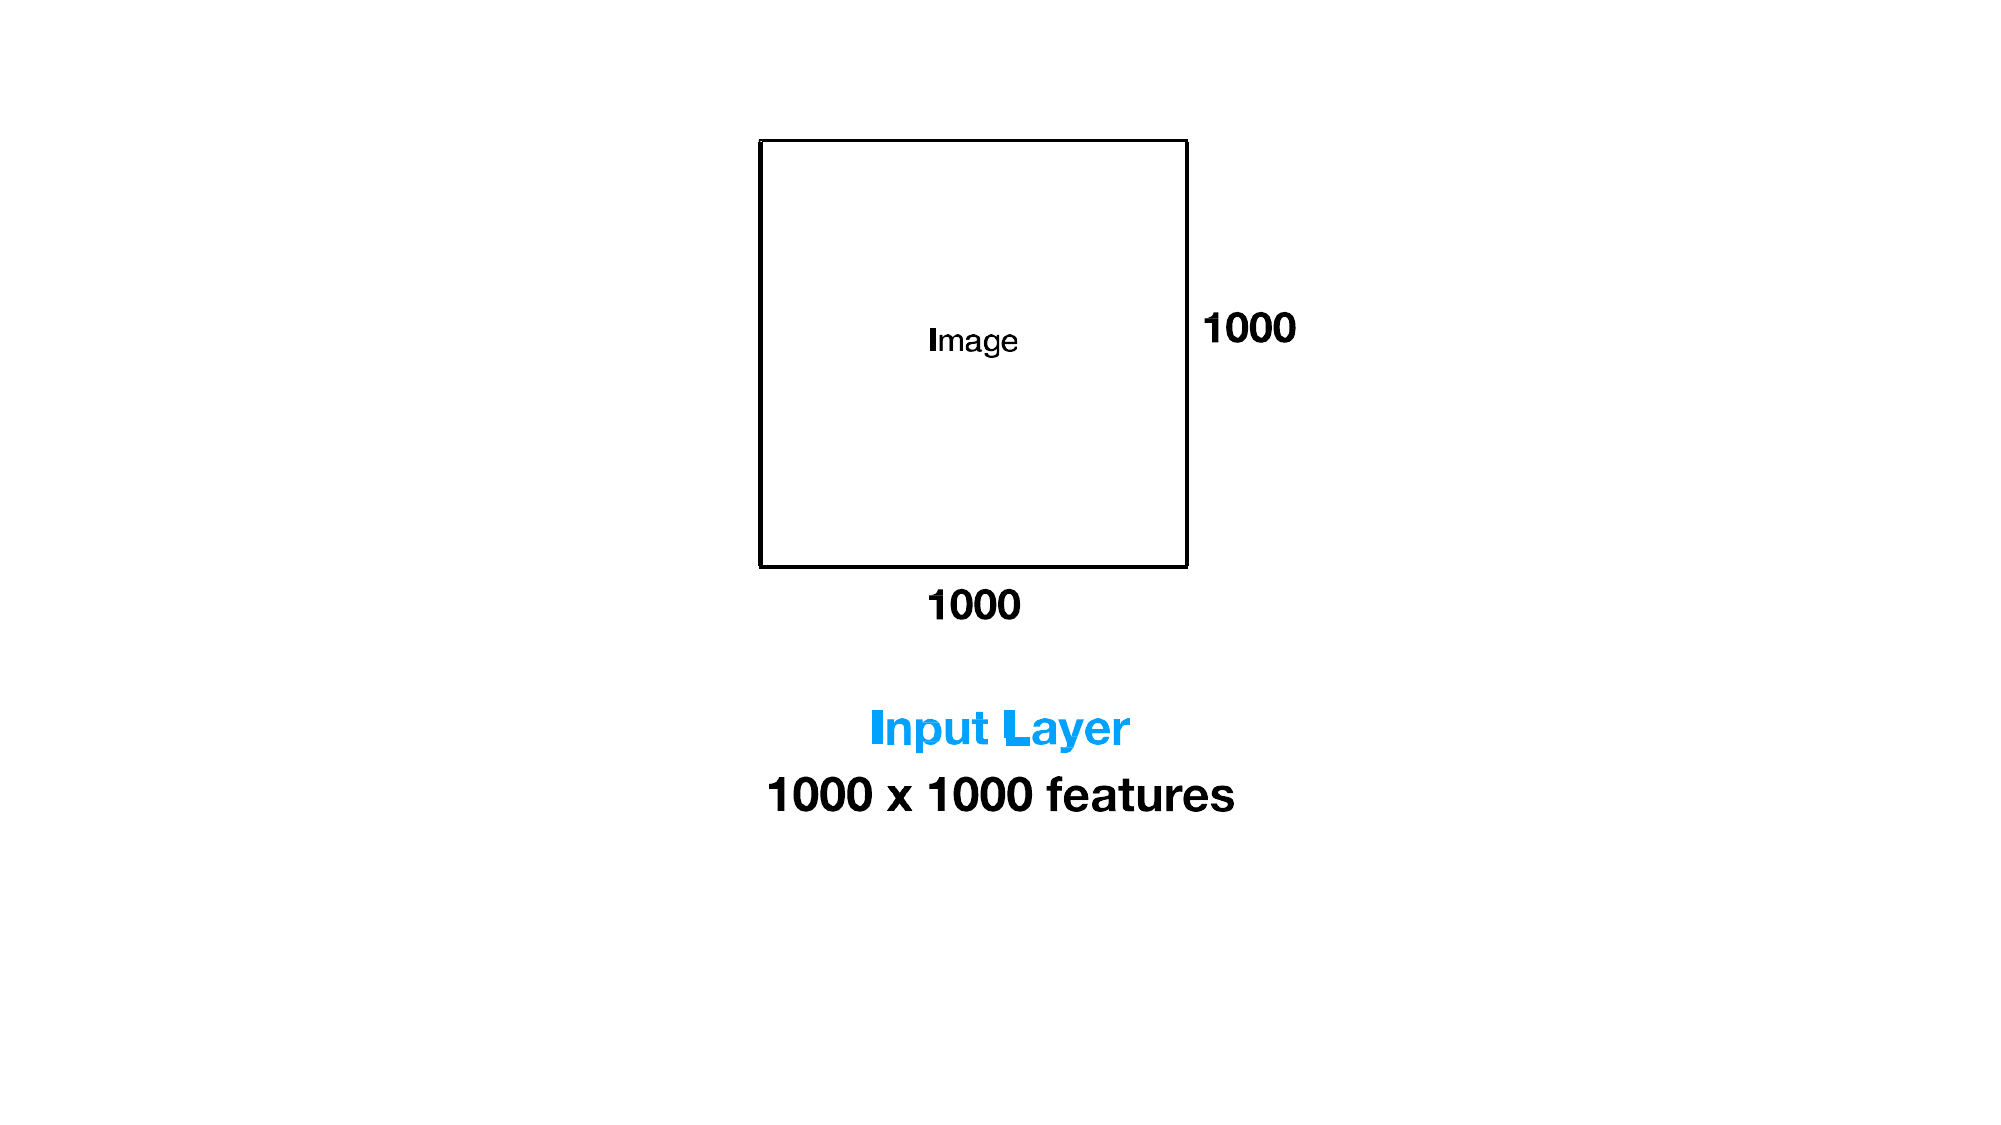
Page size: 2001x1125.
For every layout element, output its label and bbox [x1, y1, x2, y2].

text_box [847, 776, 872, 812]
text_box [820, 776, 846, 812]
text_box [1085, 718, 1110, 745]
text_box [1001, 334, 1018, 352]
text_box [929, 589, 943, 620]
text_box [971, 711, 988, 745]
text_box [929, 777, 945, 811]
text_box [980, 776, 1006, 812]
text_box [1058, 719, 1084, 754]
text_box [886, 786, 913, 811]
text_box [1032, 718, 1057, 745]
text_box [1273, 311, 1296, 343]
text_box [1007, 776, 1033, 812]
text_box [998, 588, 1021, 620]
text_box [793, 776, 819, 812]
text_box [1113, 718, 1130, 745]
text_box [916, 718, 942, 754]
text_box [939, 334, 963, 351]
text_box [1204, 312, 1219, 343]
text_box [1249, 311, 1272, 343]
text_box [1046, 776, 1234, 812]
text_box [965, 334, 1000, 358]
text_box [769, 777, 785, 811]
text_box [974, 588, 997, 620]
text_box [953, 776, 979, 812]
text_box [950, 588, 973, 620]
text_box [1226, 311, 1249, 343]
text_box [887, 718, 911, 745]
text_box [945, 719, 969, 745]
